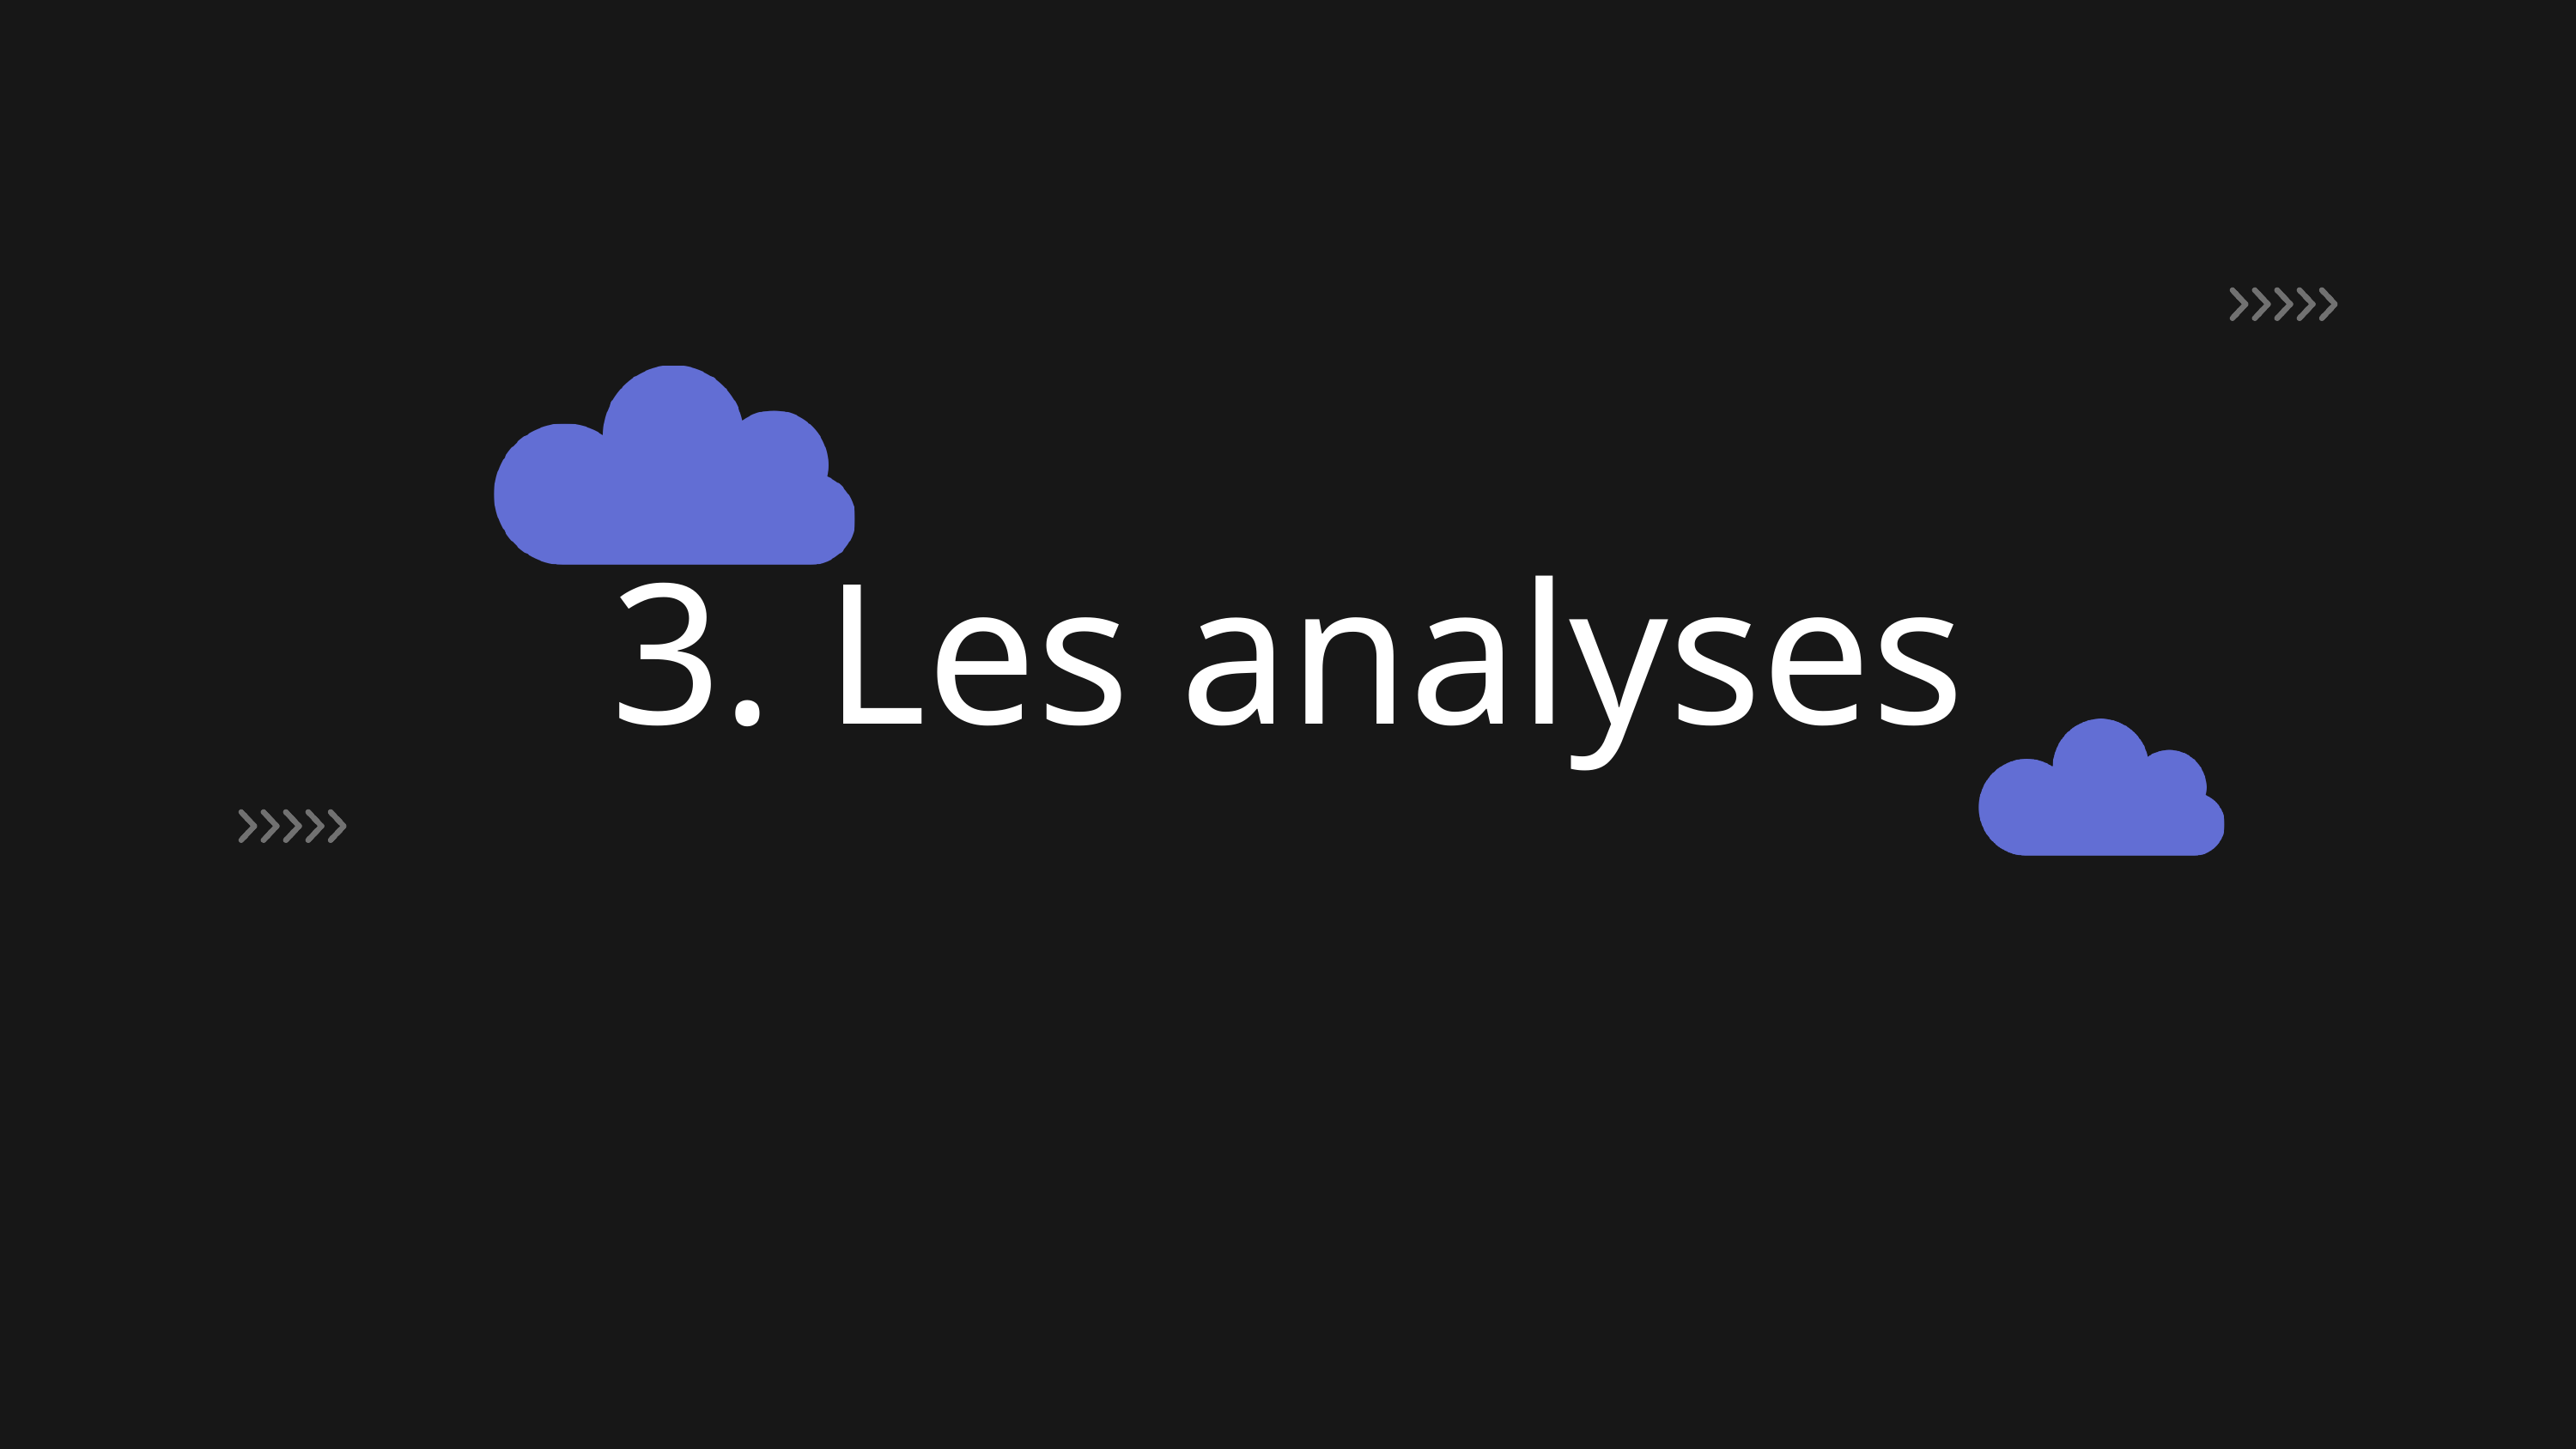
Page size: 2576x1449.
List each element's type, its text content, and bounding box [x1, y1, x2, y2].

text_box [238, 809, 347, 843]
text_box [2228, 287, 2338, 321]
text_box [494, 366, 855, 566]
text_box [1978, 718, 2225, 856]
text_box 3. Les analyses [568, 604, 2008, 763]
